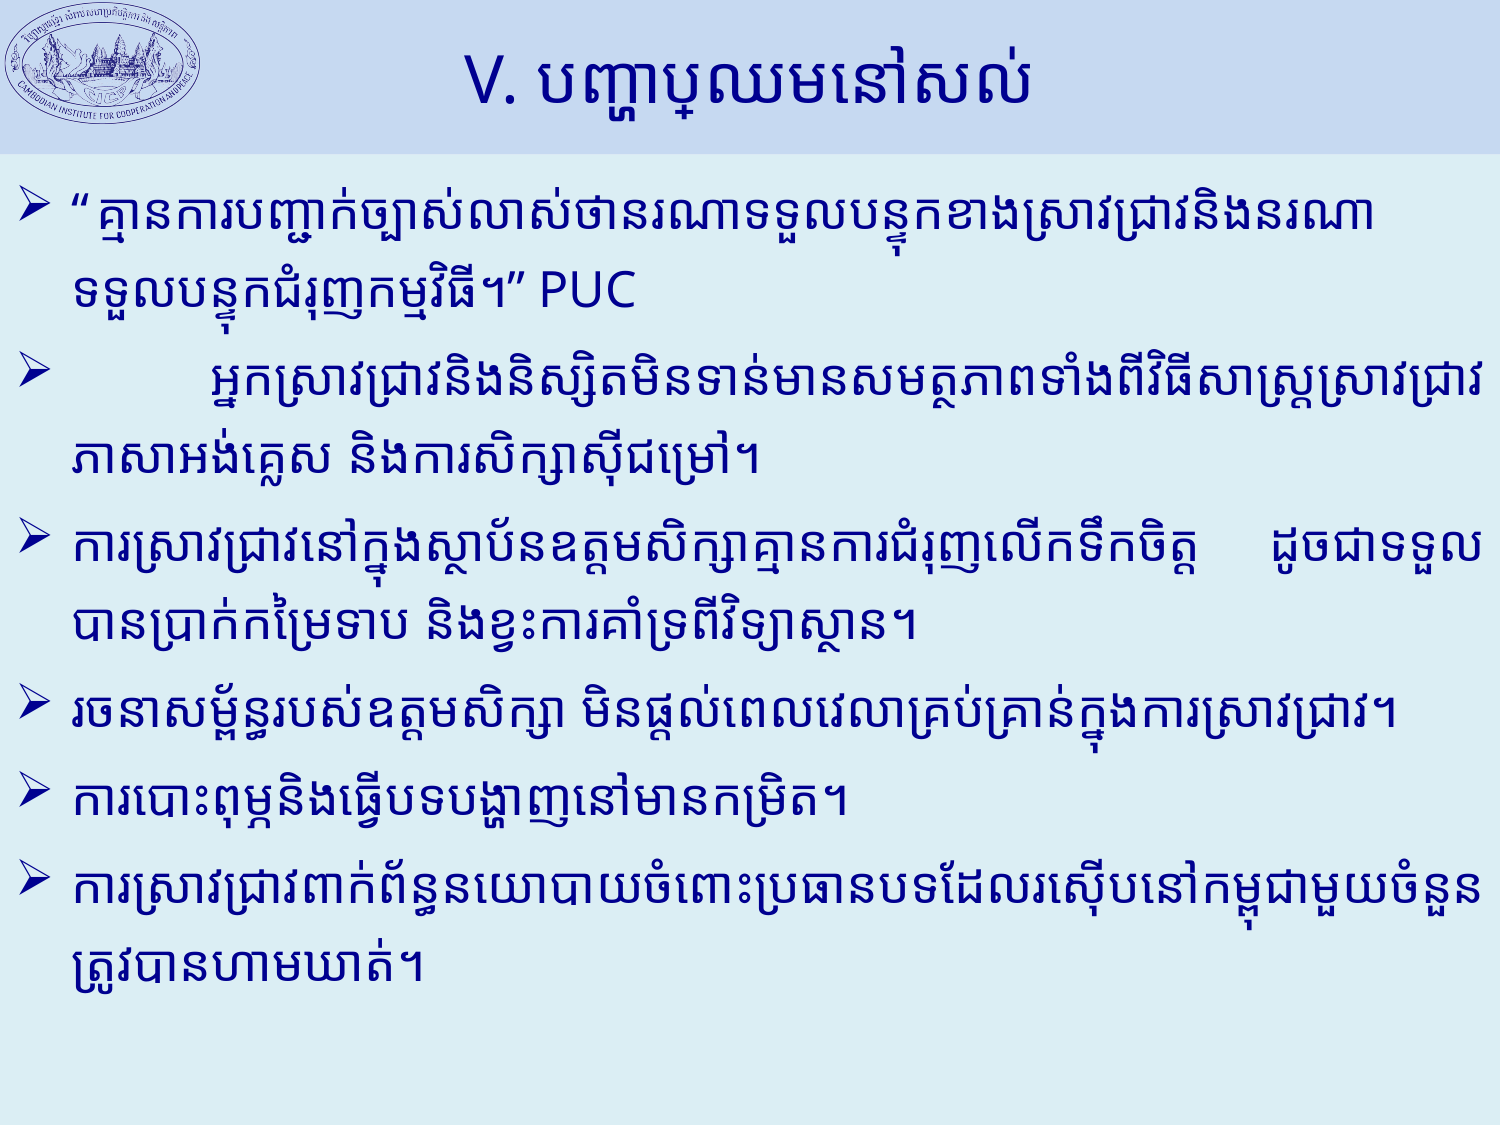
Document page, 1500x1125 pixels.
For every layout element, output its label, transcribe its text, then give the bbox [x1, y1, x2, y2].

picture [0, 0, 206, 129]
list “គ្មានការបញ្ជាក់ច្បាស់លាស់ថានរណាទទួលបន្ទុកខាងស្រាវជ្រាវនិងនរណាទទួលបន្ទុកជំរុញកម្មវិធី។” PUC អ្នកស្រាវជ្រាវនិងនិស្សិតមិនទាន់មានសមត្ថភាពទាំងពីវិធីសាស្ត្រស្រាវជ្រាវ ភាសាអង់គ្លេស និងការសិក្សាស៊ីជម្រៅ។ ការស្រាវជ្រាវនៅក្នុងស្ថាប័នឧត្តមសិក្សាគ្មានការជំរុញលើកទឹកចិត្ត ដូចជាទទួលបានប្រាក់កម្រៃទាប និងខ្វះការគាំទ្រពីវិទ្យាស្ថាន។ រចនាសម្ព័ន្ធរបស់ឧត្តមសិក្សា មិនផ្តល់ពេលវេលាគ្រប់គ្រាន់ក្នុងការស្រាវជ្រាវ។ ការបោះពុម្ភនិងធ្វើបទបង្ហាញនៅមានកម្រិត។ ការស្រាវជ្រាវពាក់ព័ន្ធនយោបាយចំពោះប្រធានបទដែលរស៊ើបនៅកម្ពុជាមួយចំនួនត្រូវបានហាមឃាត់។ [0, 155, 1500, 1125]
text_box V. បញ្ហាប្រឈមនៅសល់ [0, 0, 1500, 155]
